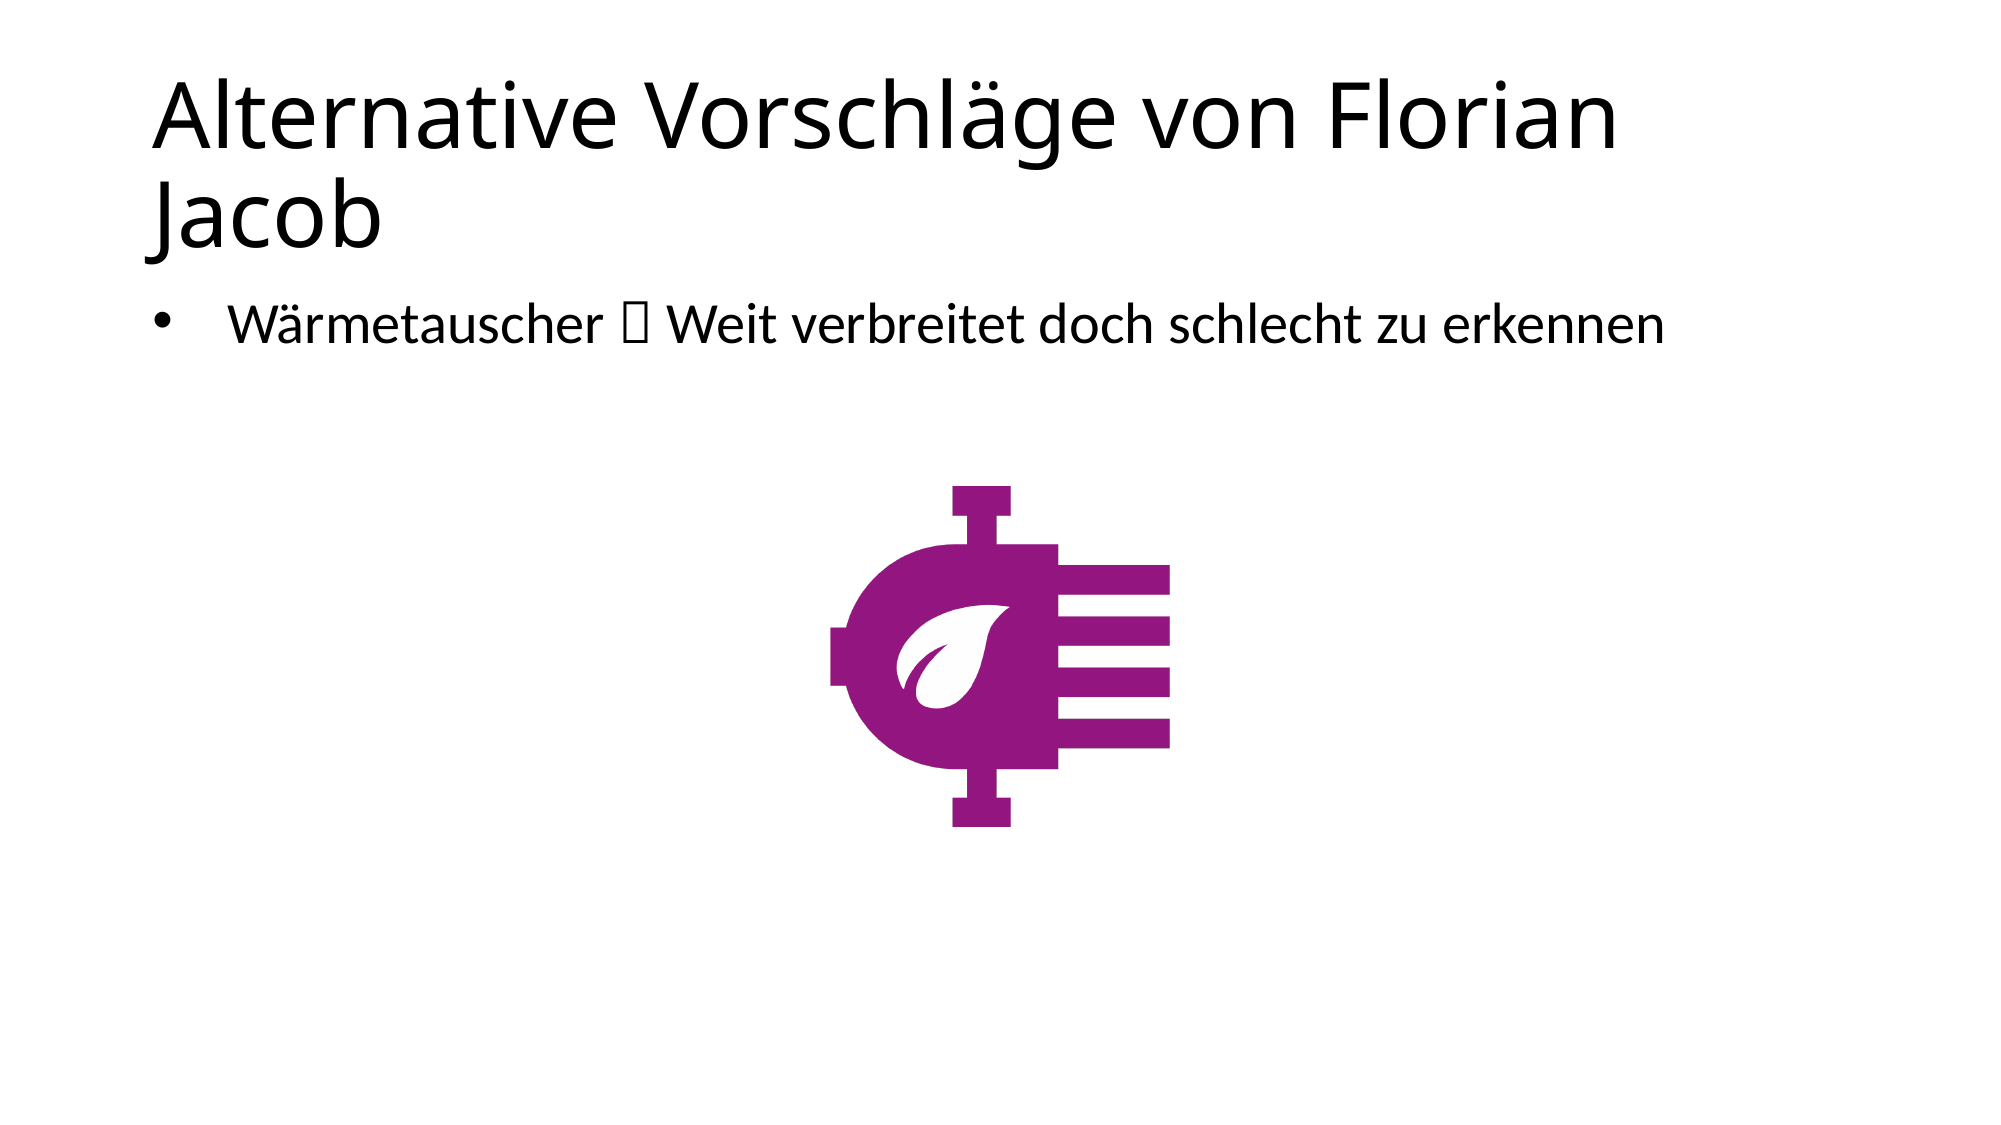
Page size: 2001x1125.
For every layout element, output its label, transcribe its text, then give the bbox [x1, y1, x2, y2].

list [830, 485, 1170, 827]
text_box Wärmetauscher  Weit verbreitet doch schlecht zu erkennen [137, 277, 1950, 363]
title Alternative Vorschläge von Florian Jacob [137, 59, 1863, 277]
